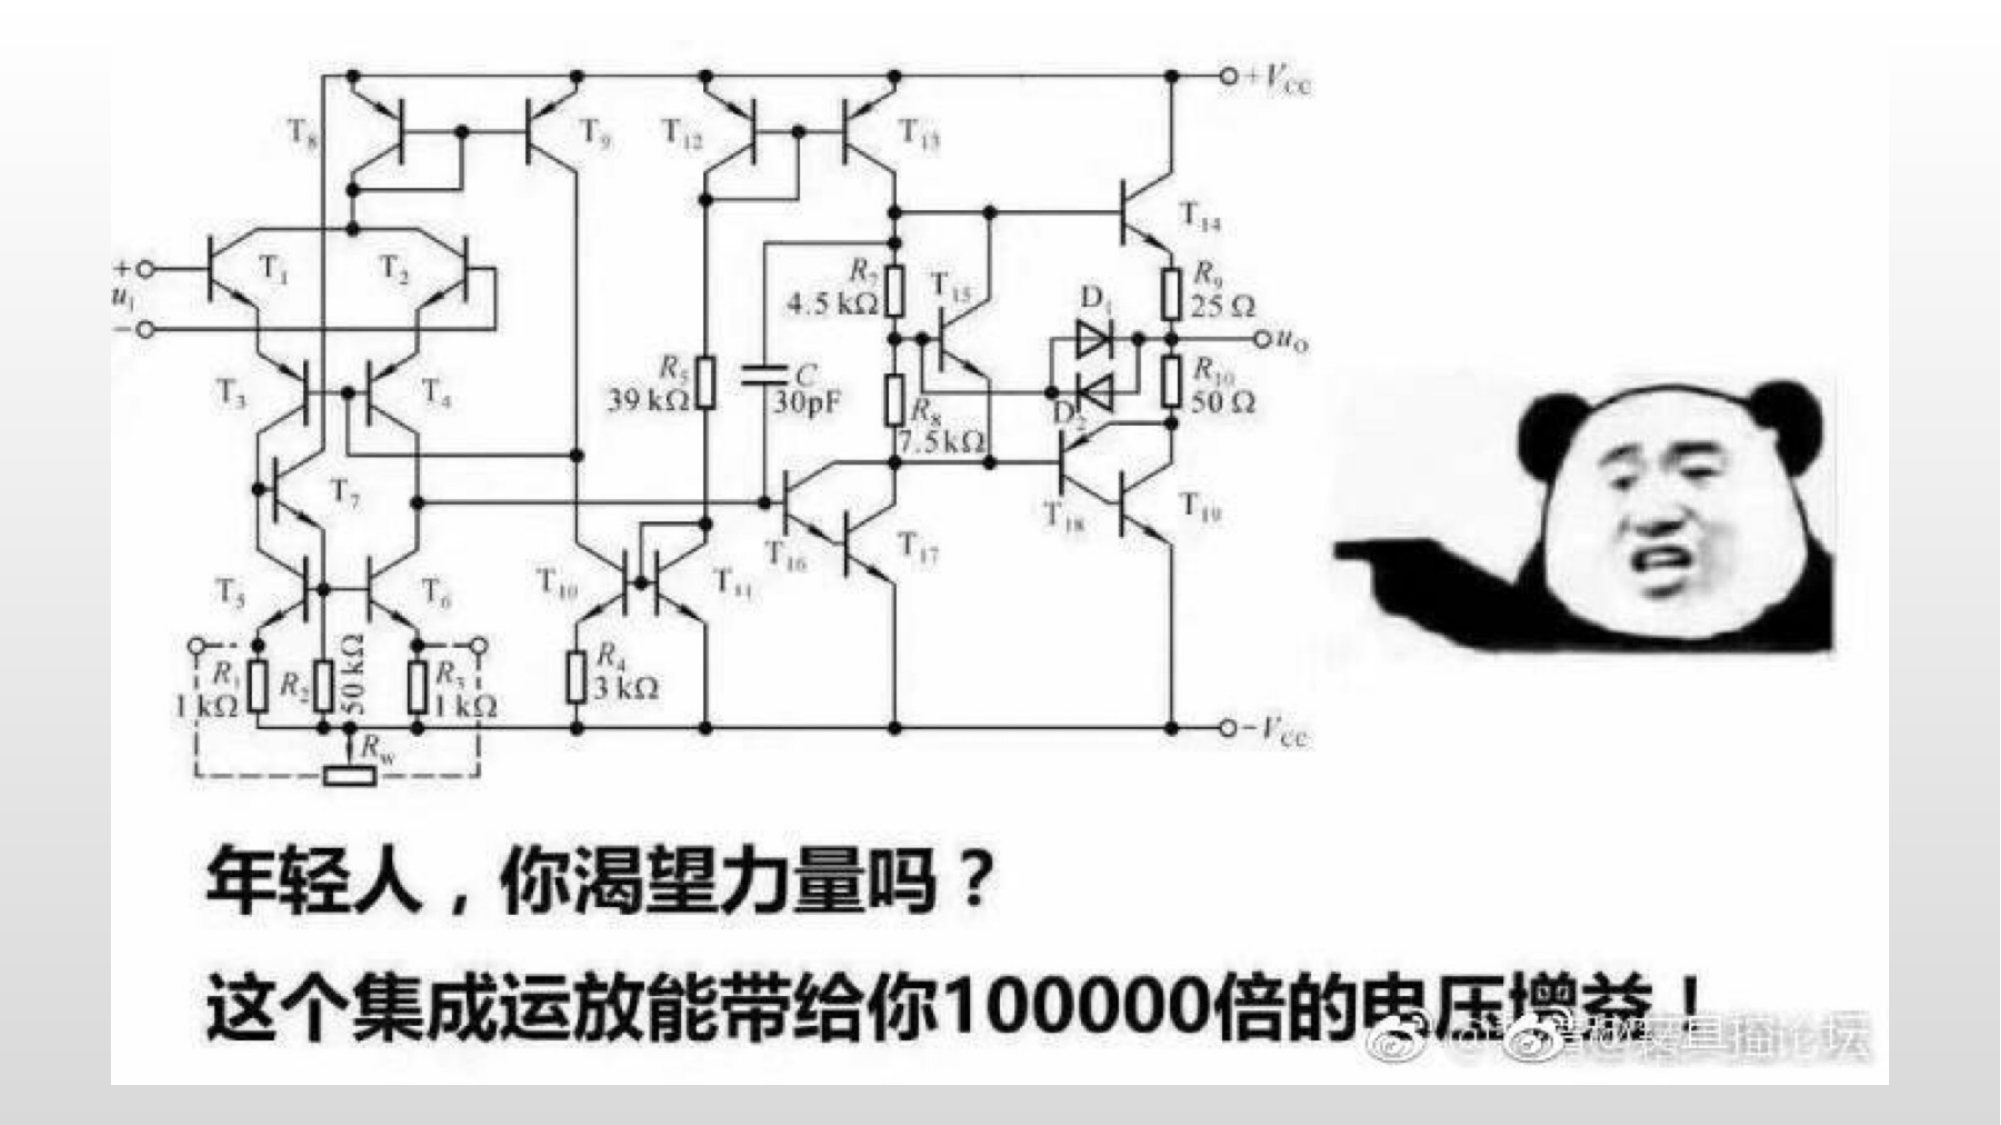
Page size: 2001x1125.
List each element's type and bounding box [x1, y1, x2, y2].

picture [111, 40, 1889, 1085]
